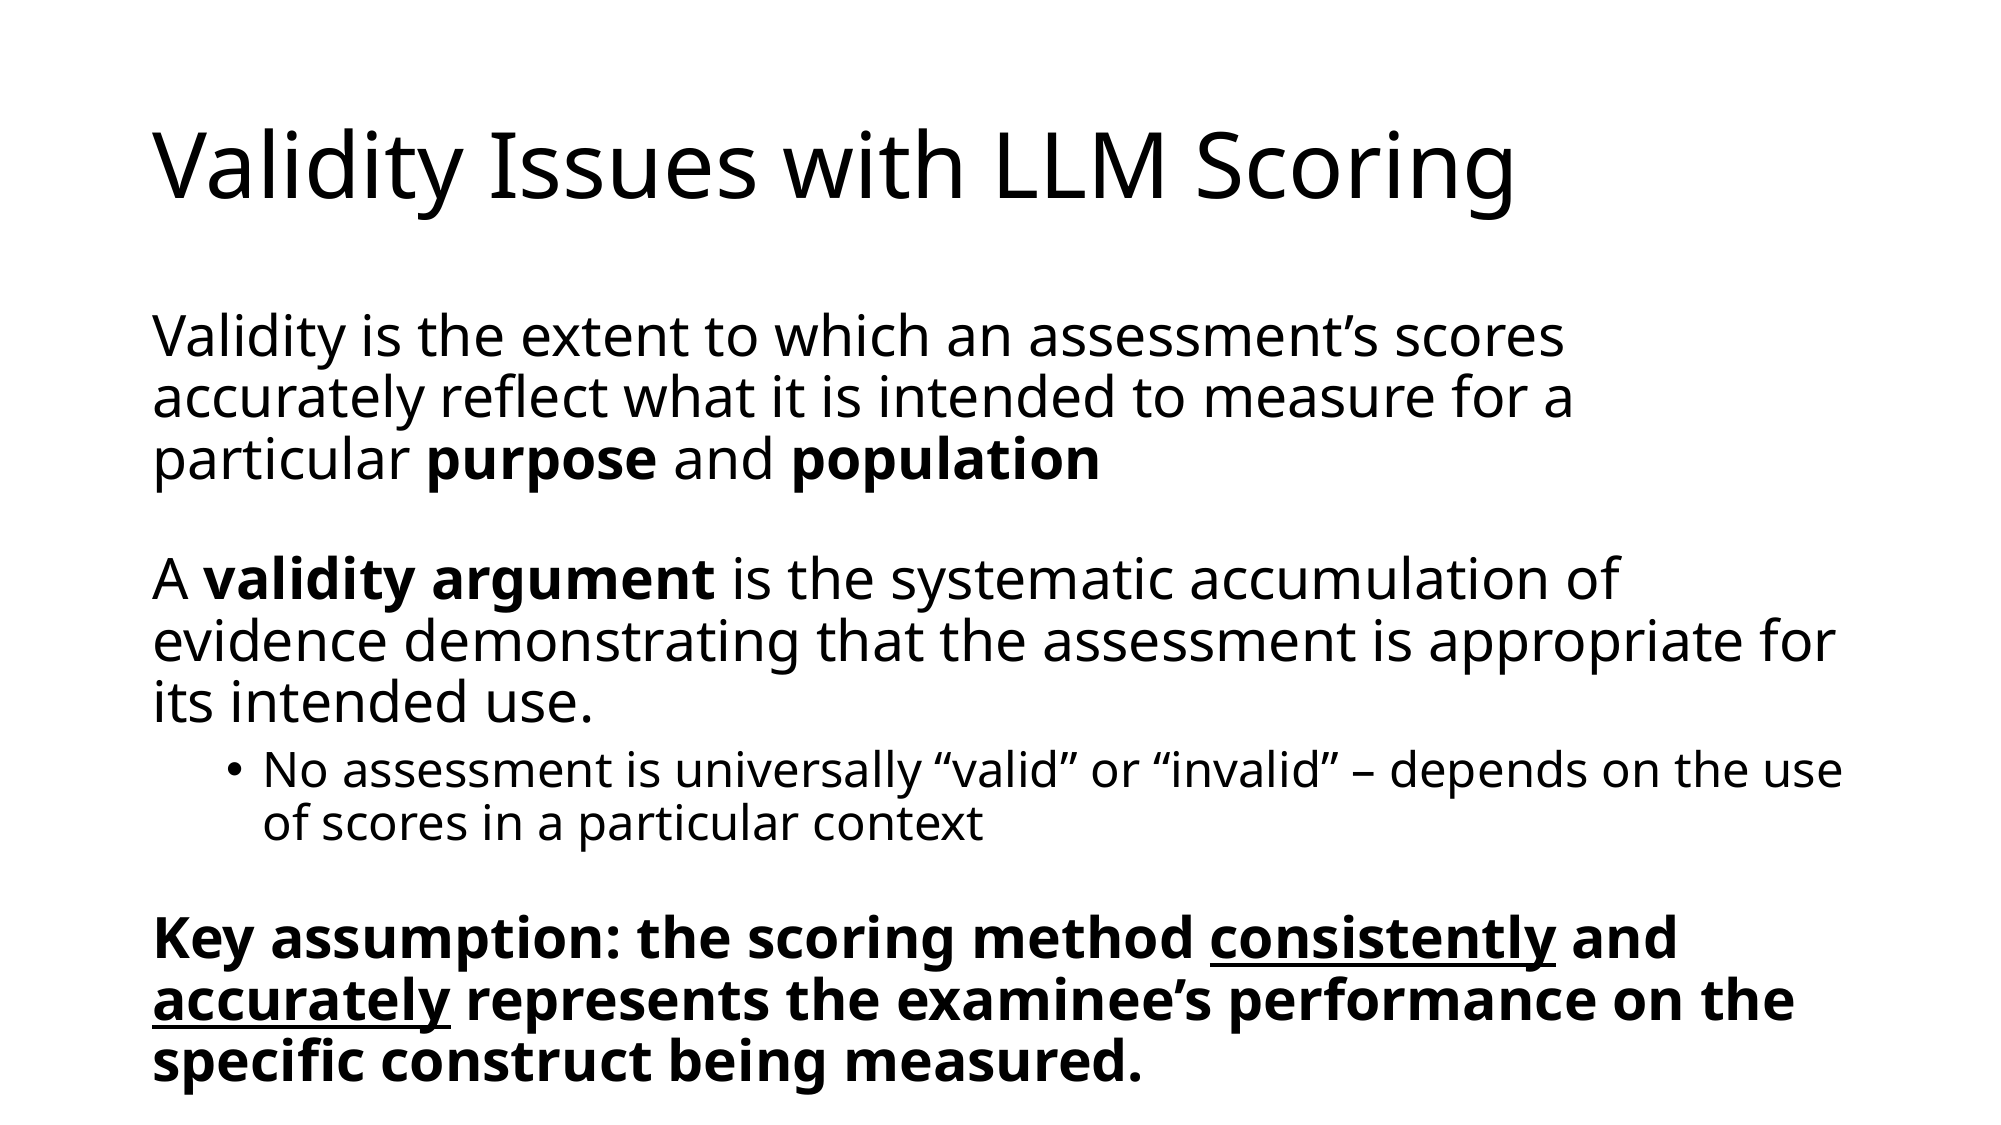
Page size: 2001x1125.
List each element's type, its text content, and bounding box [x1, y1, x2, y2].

title Validity Issues with LLM Scoring [137, 59, 1863, 278]
list Validity is the extent to which an assessment’s scores accurately reflect what it is intended to measure for a particular purpose and population A validity argument is the systematic accumulation of evidence demonstrating that the assessment is appropriate for its intended use. No assessment is universally “valid” or “invalid” – depends on the use of scores in a particular context Key assumption: the scoring method consistently and accurately represents the examinee’s performance on the specific construct being measured. [137, 299, 1863, 1105]
